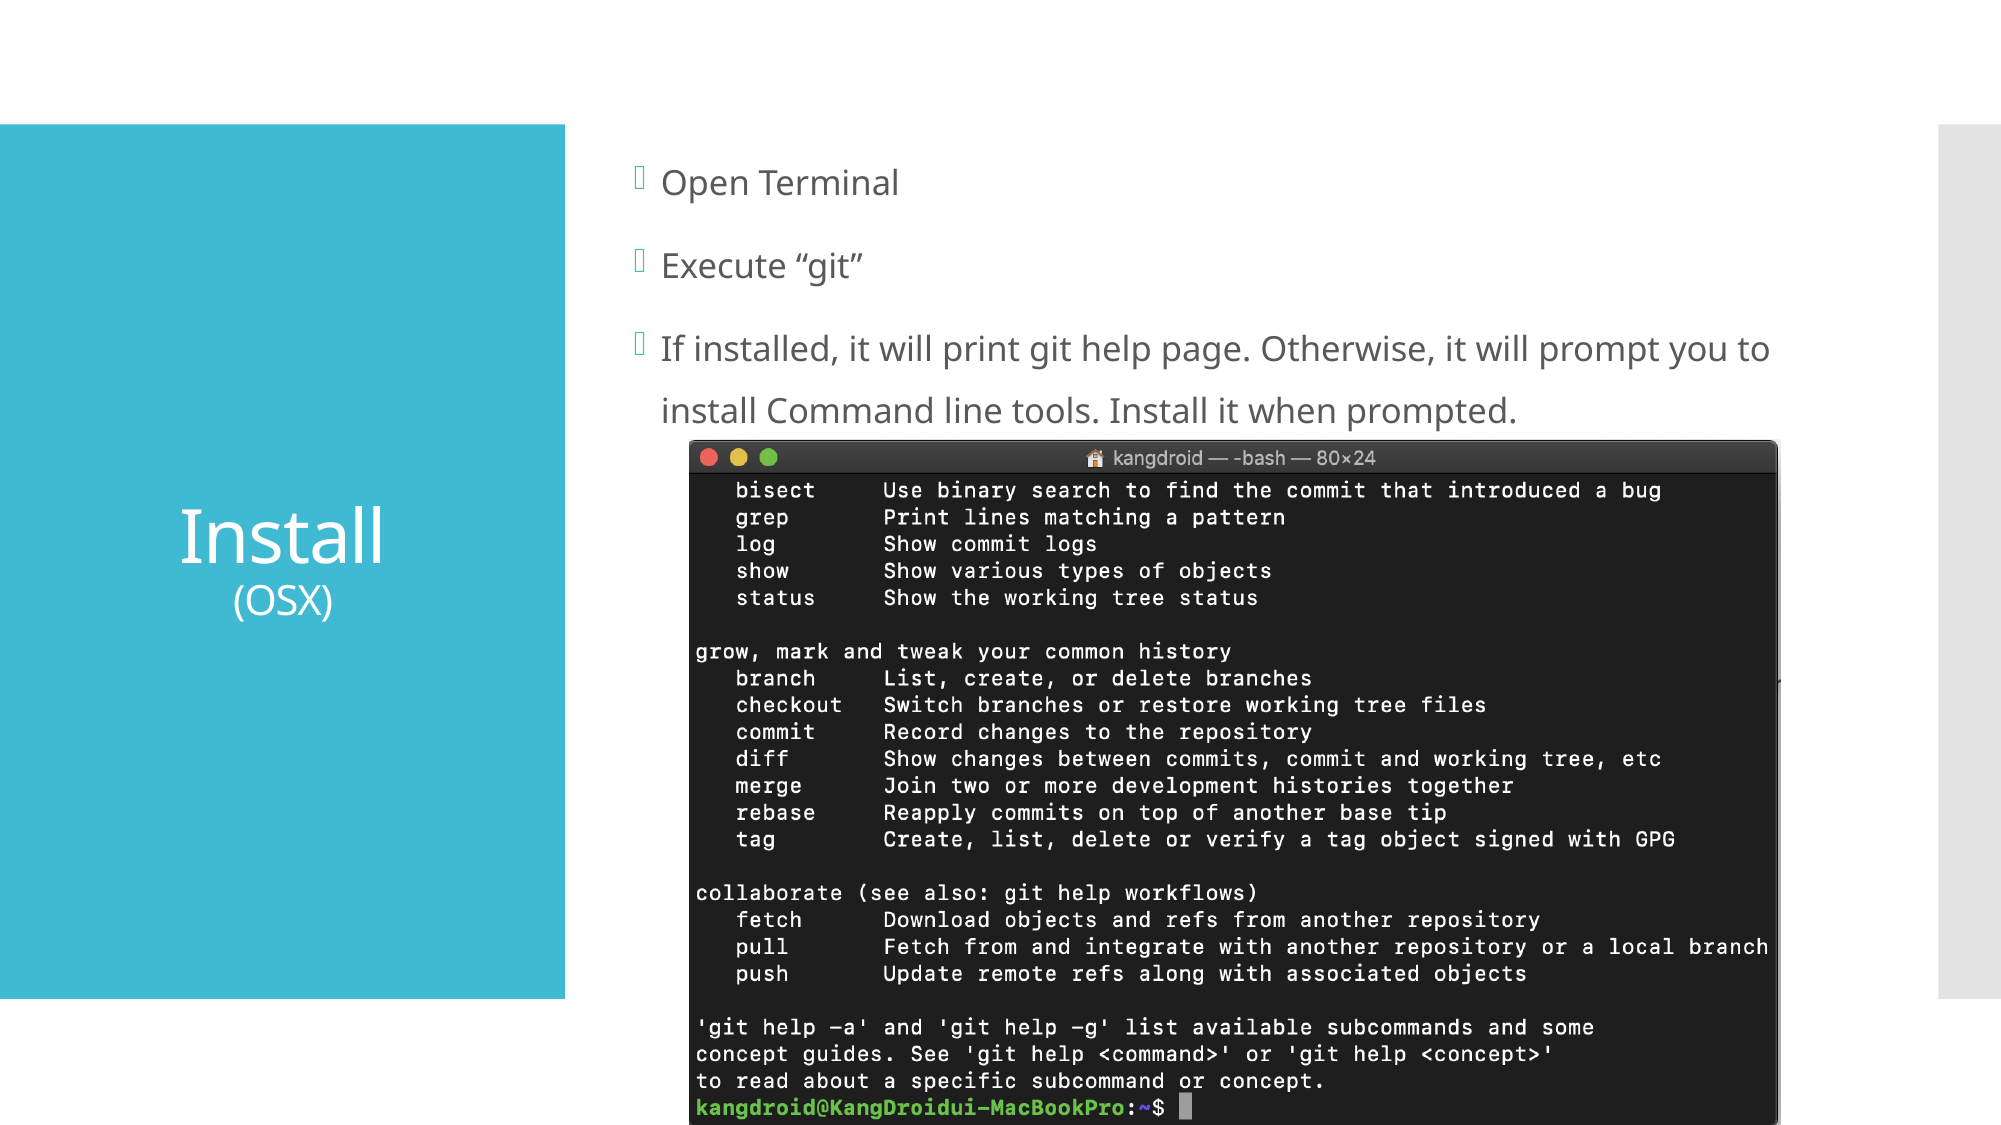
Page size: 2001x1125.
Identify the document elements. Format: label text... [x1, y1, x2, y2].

picture [689, 439, 1781, 1125]
title Install (OSX) [41, 184, 525, 940]
list Open Terminal Execute “git” If installed, it will print git help page. Otherwise, it will prompt you to install Command line tools. Install it when prompted. [618, 130, 1819, 441]
